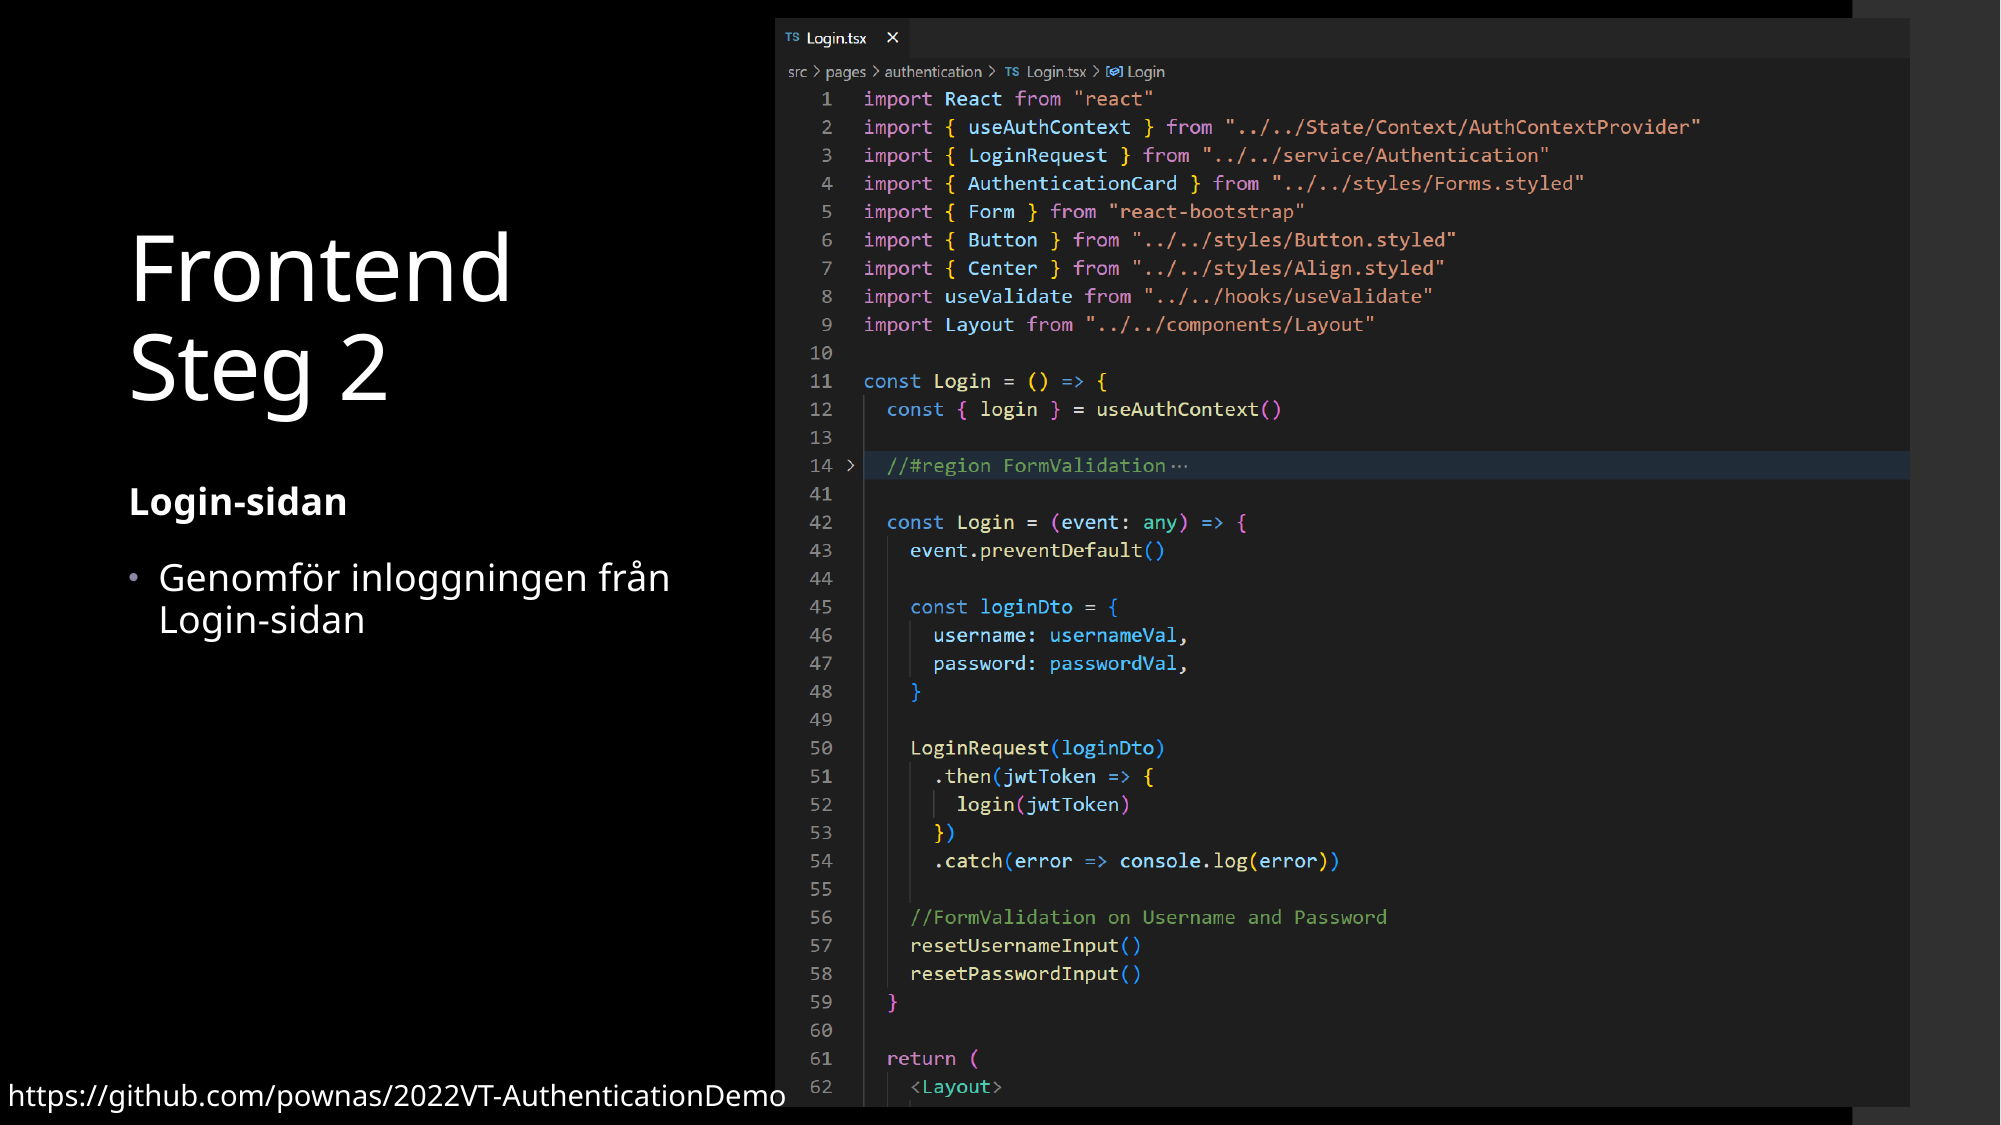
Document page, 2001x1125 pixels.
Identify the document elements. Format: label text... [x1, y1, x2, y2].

list Login-sidan Genomför inloggningen från Login-sidan [113, 473, 767, 1011]
picture [775, 18, 1910, 1107]
text_box https://github.com/pownas/2022VT-AuthenticationDemo [0, 1069, 1008, 1120]
title Frontend Steg 2 [113, 119, 767, 428]
